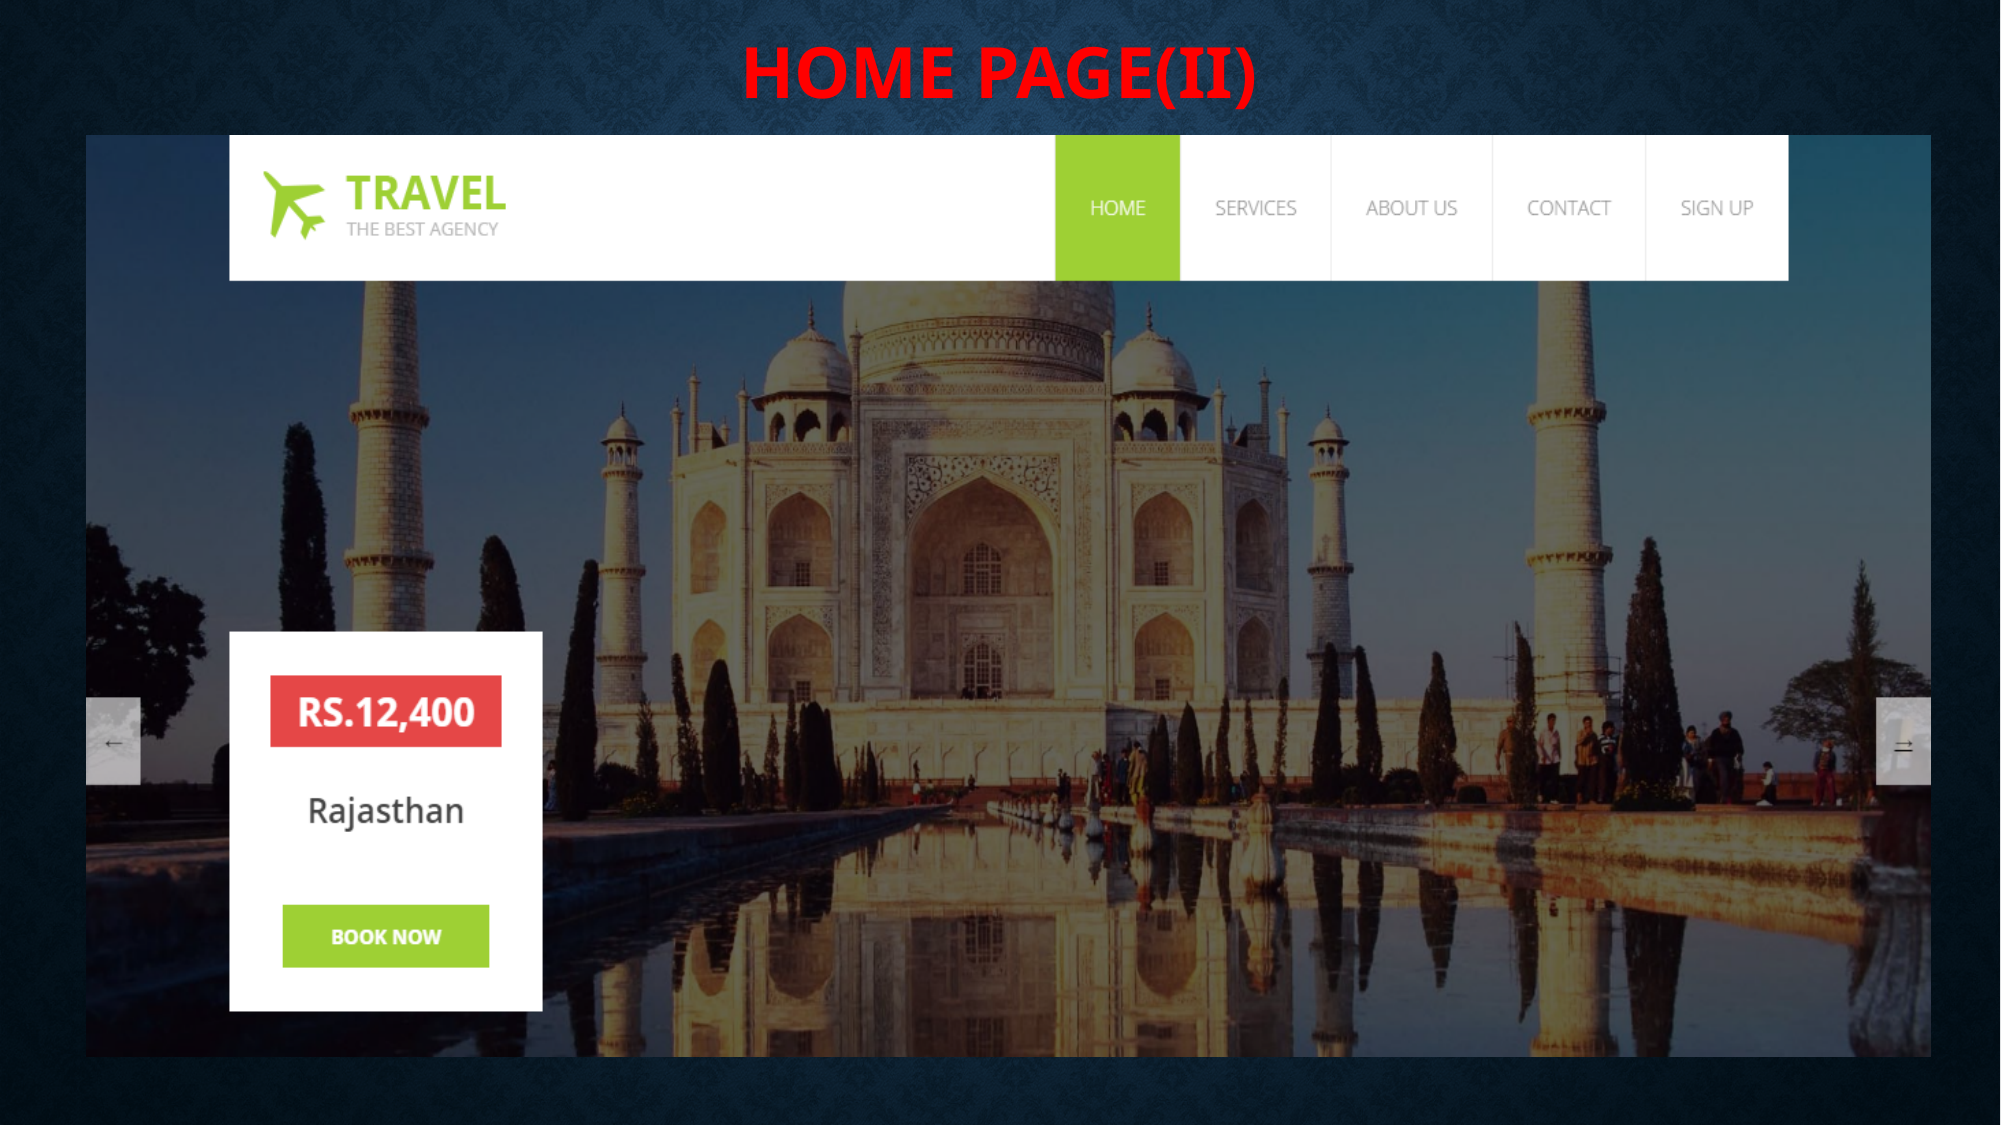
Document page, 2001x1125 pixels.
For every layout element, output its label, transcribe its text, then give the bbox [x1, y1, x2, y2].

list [85, 135, 1932, 1058]
title Home page(ii) [149, 0, 1849, 134]
